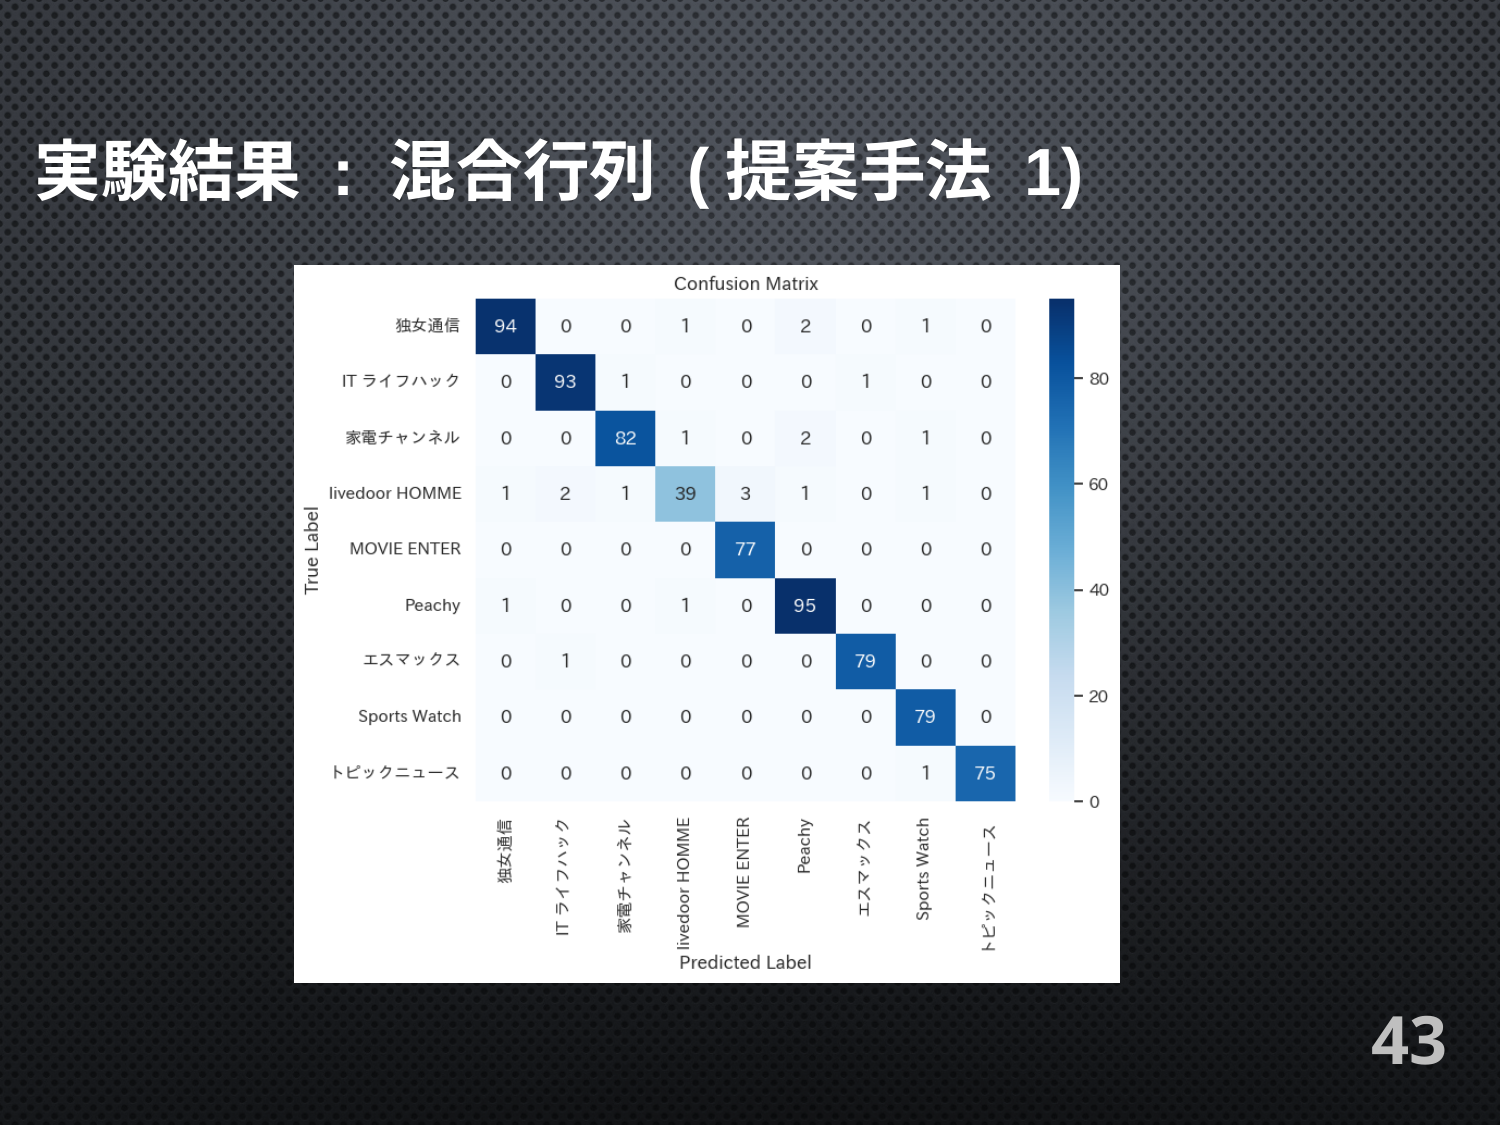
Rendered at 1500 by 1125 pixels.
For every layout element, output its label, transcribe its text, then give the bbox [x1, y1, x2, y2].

slide_number 43 [1268, 1013, 1463, 1074]
picture [294, 265, 1120, 983]
text_box 実験結果 : 混合行列 (提案手法 1) [19, 113, 1395, 234]
